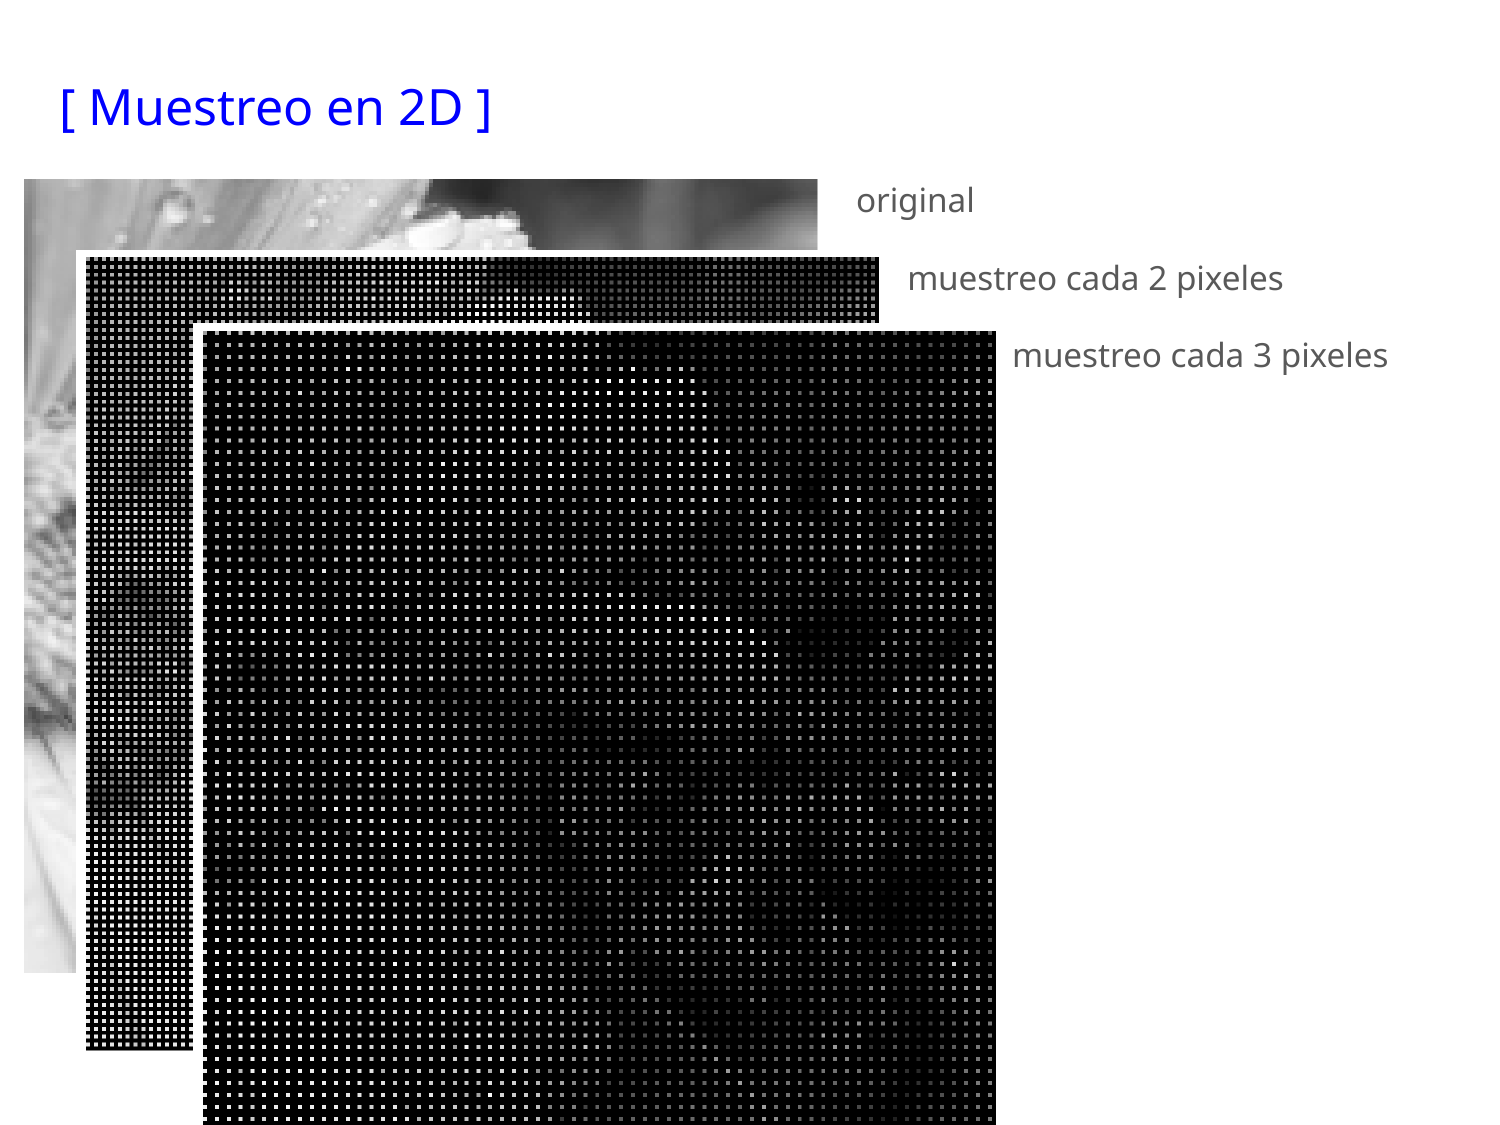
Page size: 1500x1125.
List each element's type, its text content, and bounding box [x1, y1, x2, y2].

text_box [192, 322, 1399, 1125]
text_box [19, 171, 988, 982]
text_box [76, 249, 1295, 1058]
text_box [ Muestreo en 2D ] [44, 67, 509, 143]
